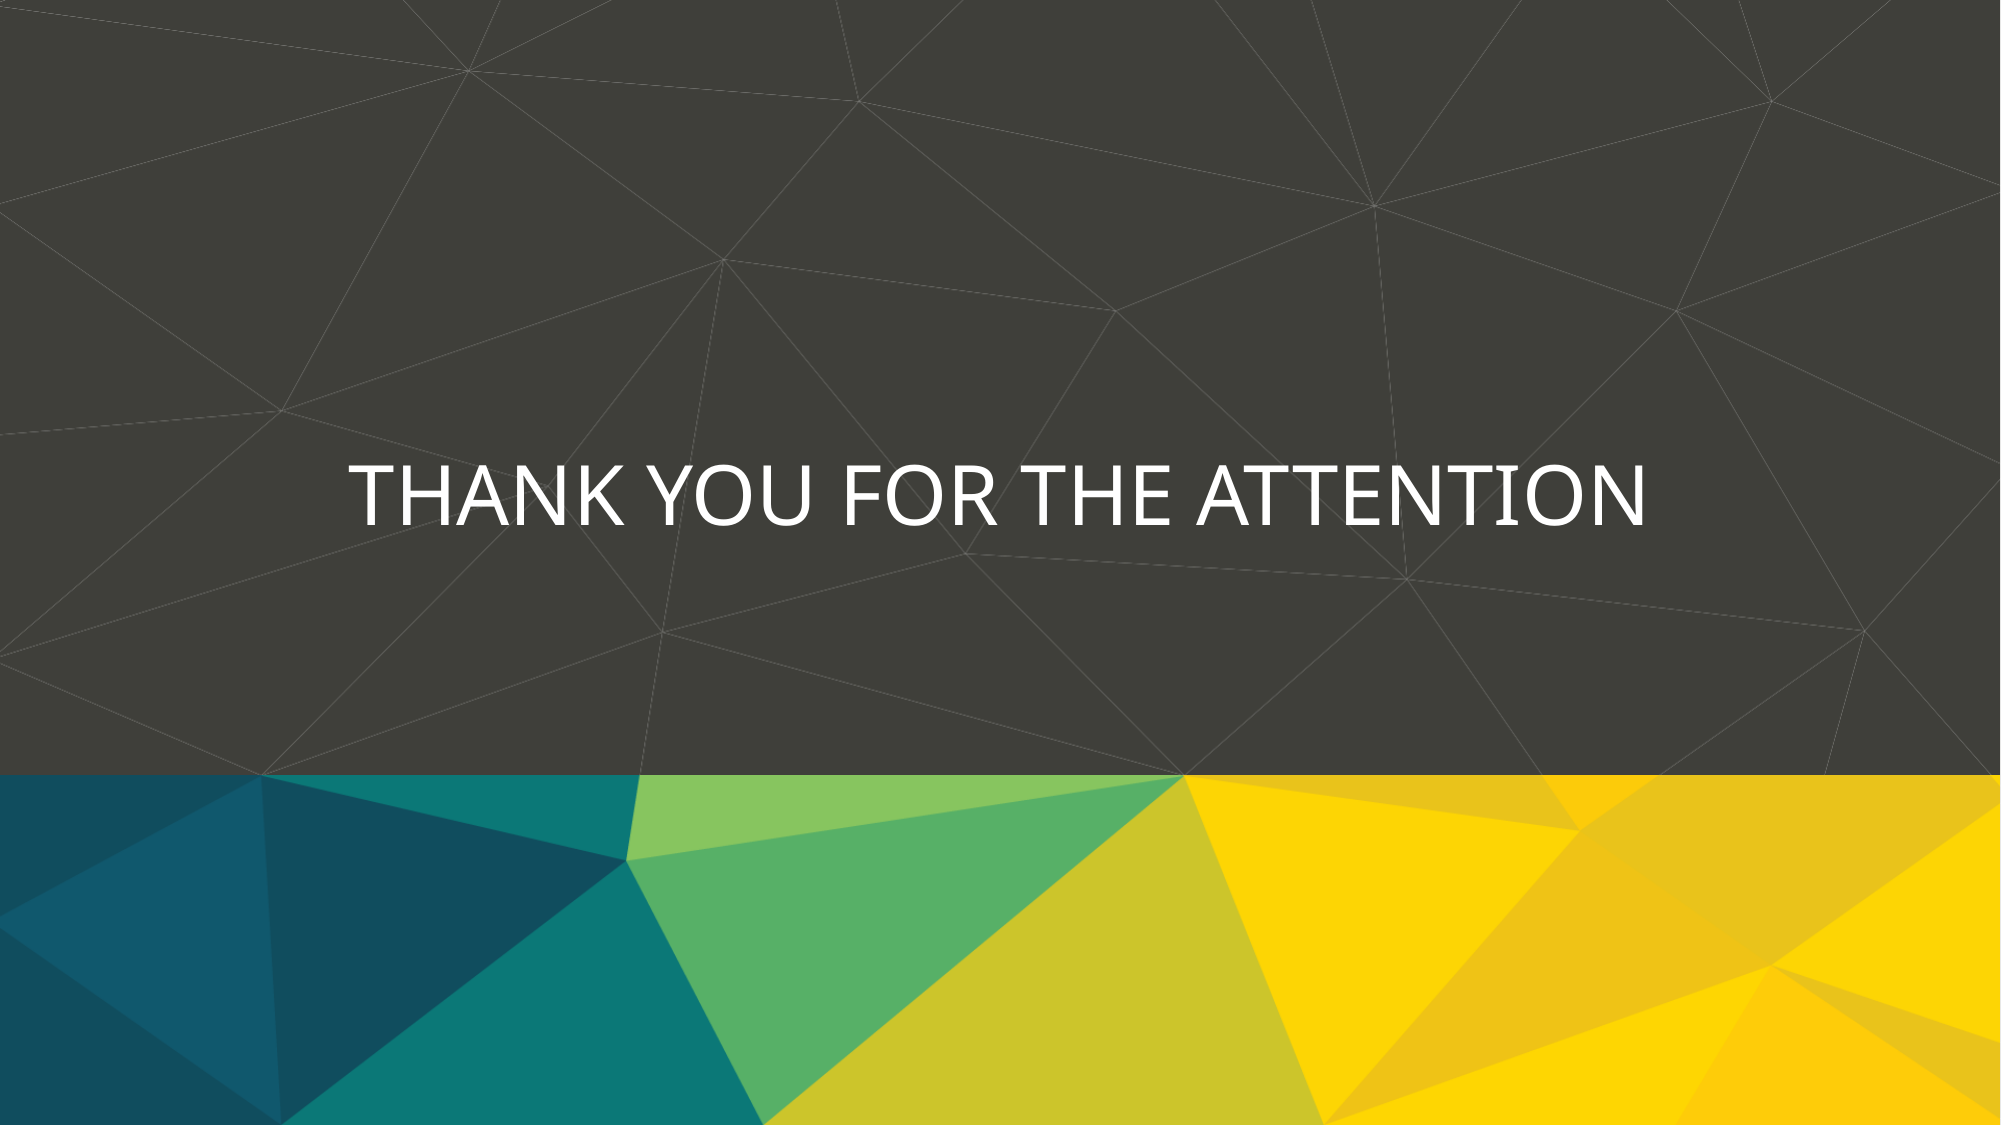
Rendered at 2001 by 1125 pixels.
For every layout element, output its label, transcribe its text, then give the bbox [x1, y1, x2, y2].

picture [0, 0, 2001, 1125]
title THANK YOU FOR THE ATTENTION [127, 302, 1873, 695]
